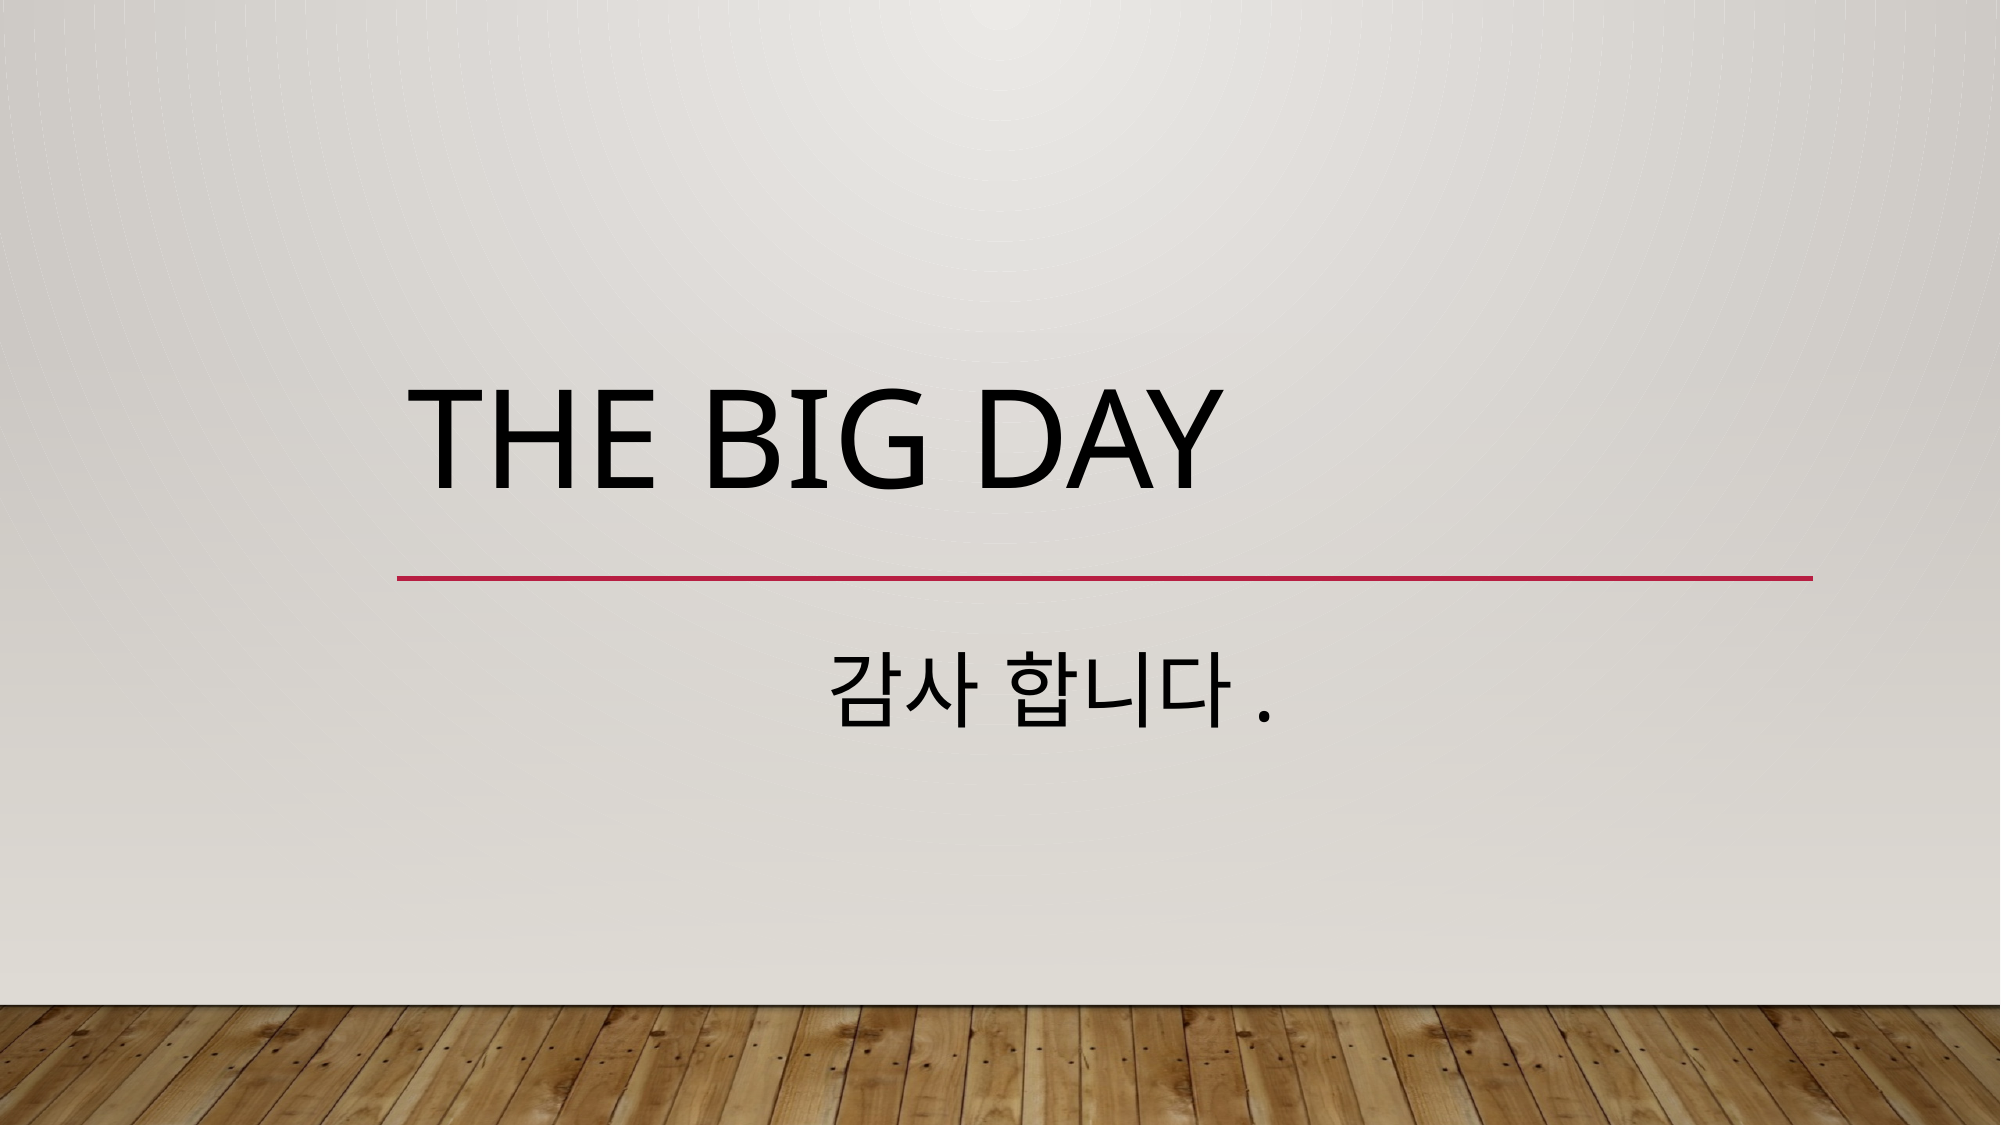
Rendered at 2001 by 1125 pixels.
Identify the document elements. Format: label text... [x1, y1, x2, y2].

title The big day [392, 101, 1809, 519]
subtitle 감사 합니다. [343, 623, 1760, 784]
picture [0, 1005, 2000, 1125]
